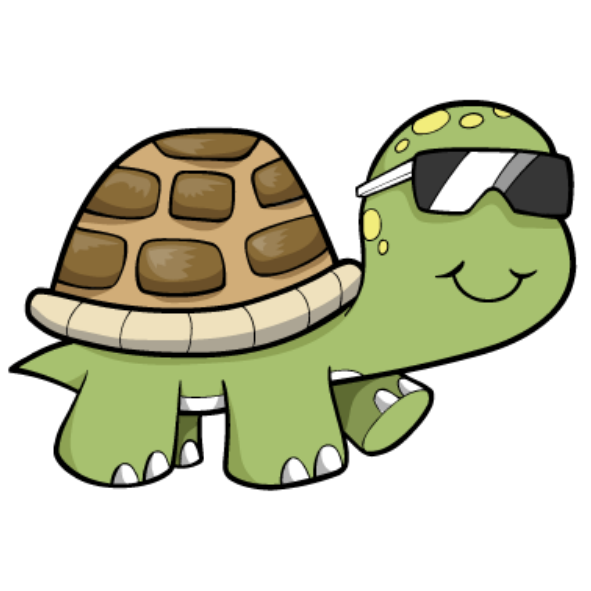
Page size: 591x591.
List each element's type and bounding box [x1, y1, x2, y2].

picture [0, 50, 591, 521]
